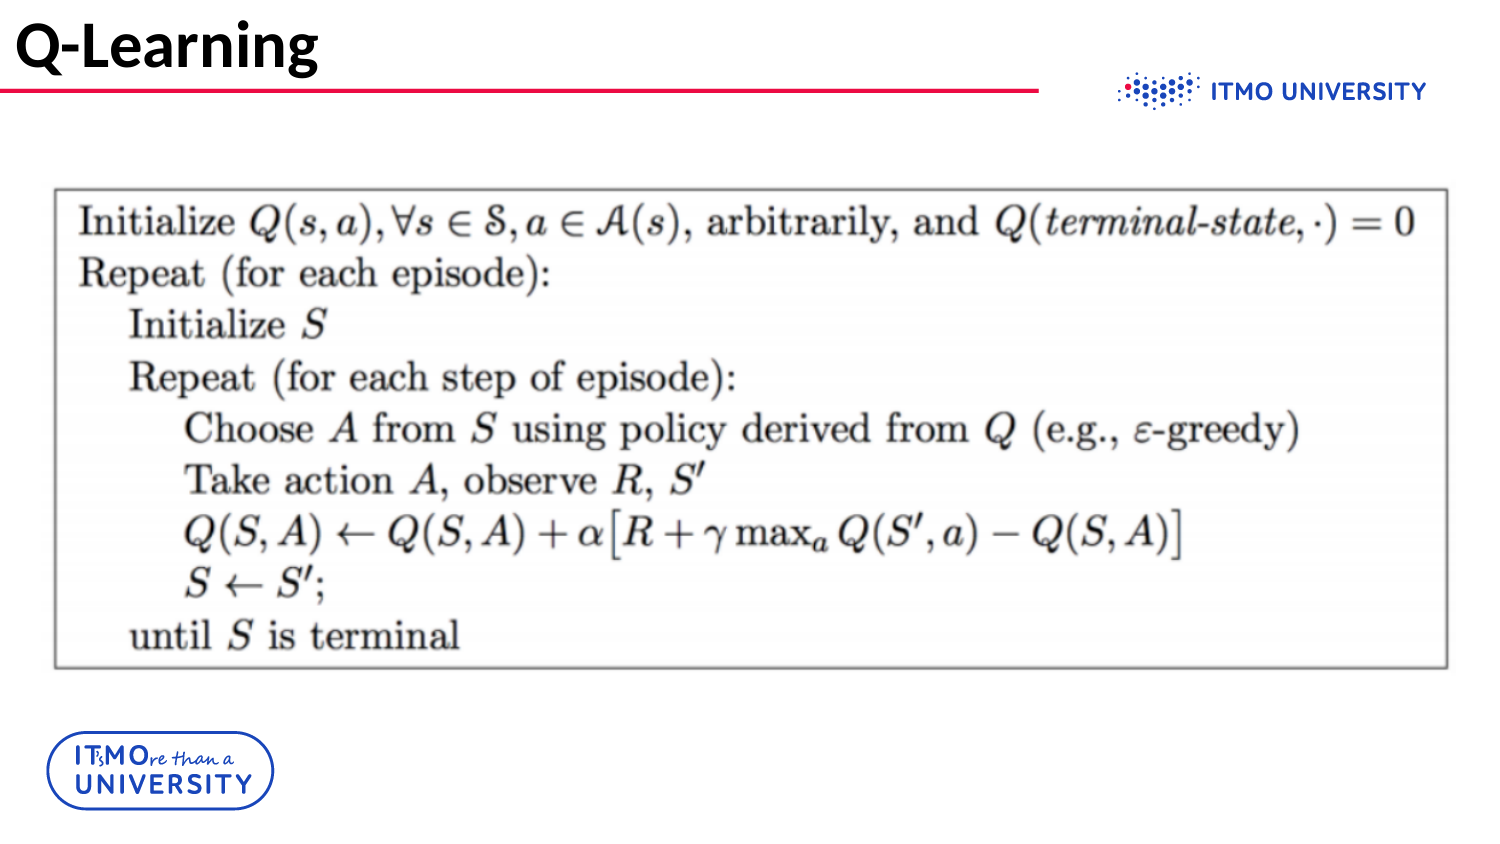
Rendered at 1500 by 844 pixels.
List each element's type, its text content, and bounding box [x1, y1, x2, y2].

title Q-Learning [0, 0, 1423, 102]
picture [0, 0, 1500, 844]
